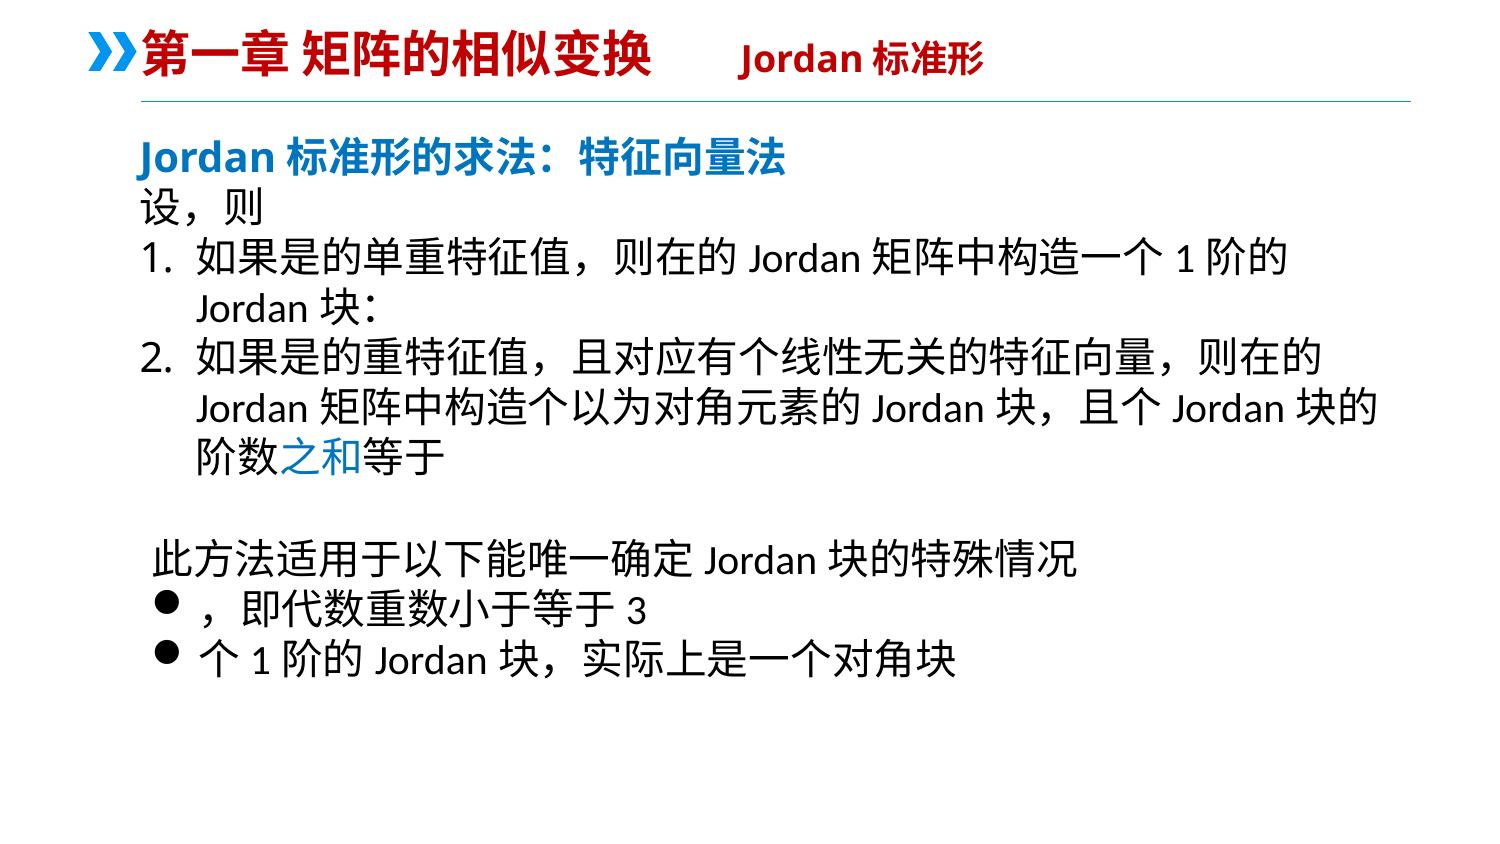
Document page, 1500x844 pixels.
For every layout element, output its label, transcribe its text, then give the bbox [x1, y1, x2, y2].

text_box [86, 30, 114, 73]
text_box 第一章 矩阵的相似变换 Jordan标准形 [140, 20, 1341, 84]
text_box [111, 30, 139, 73]
